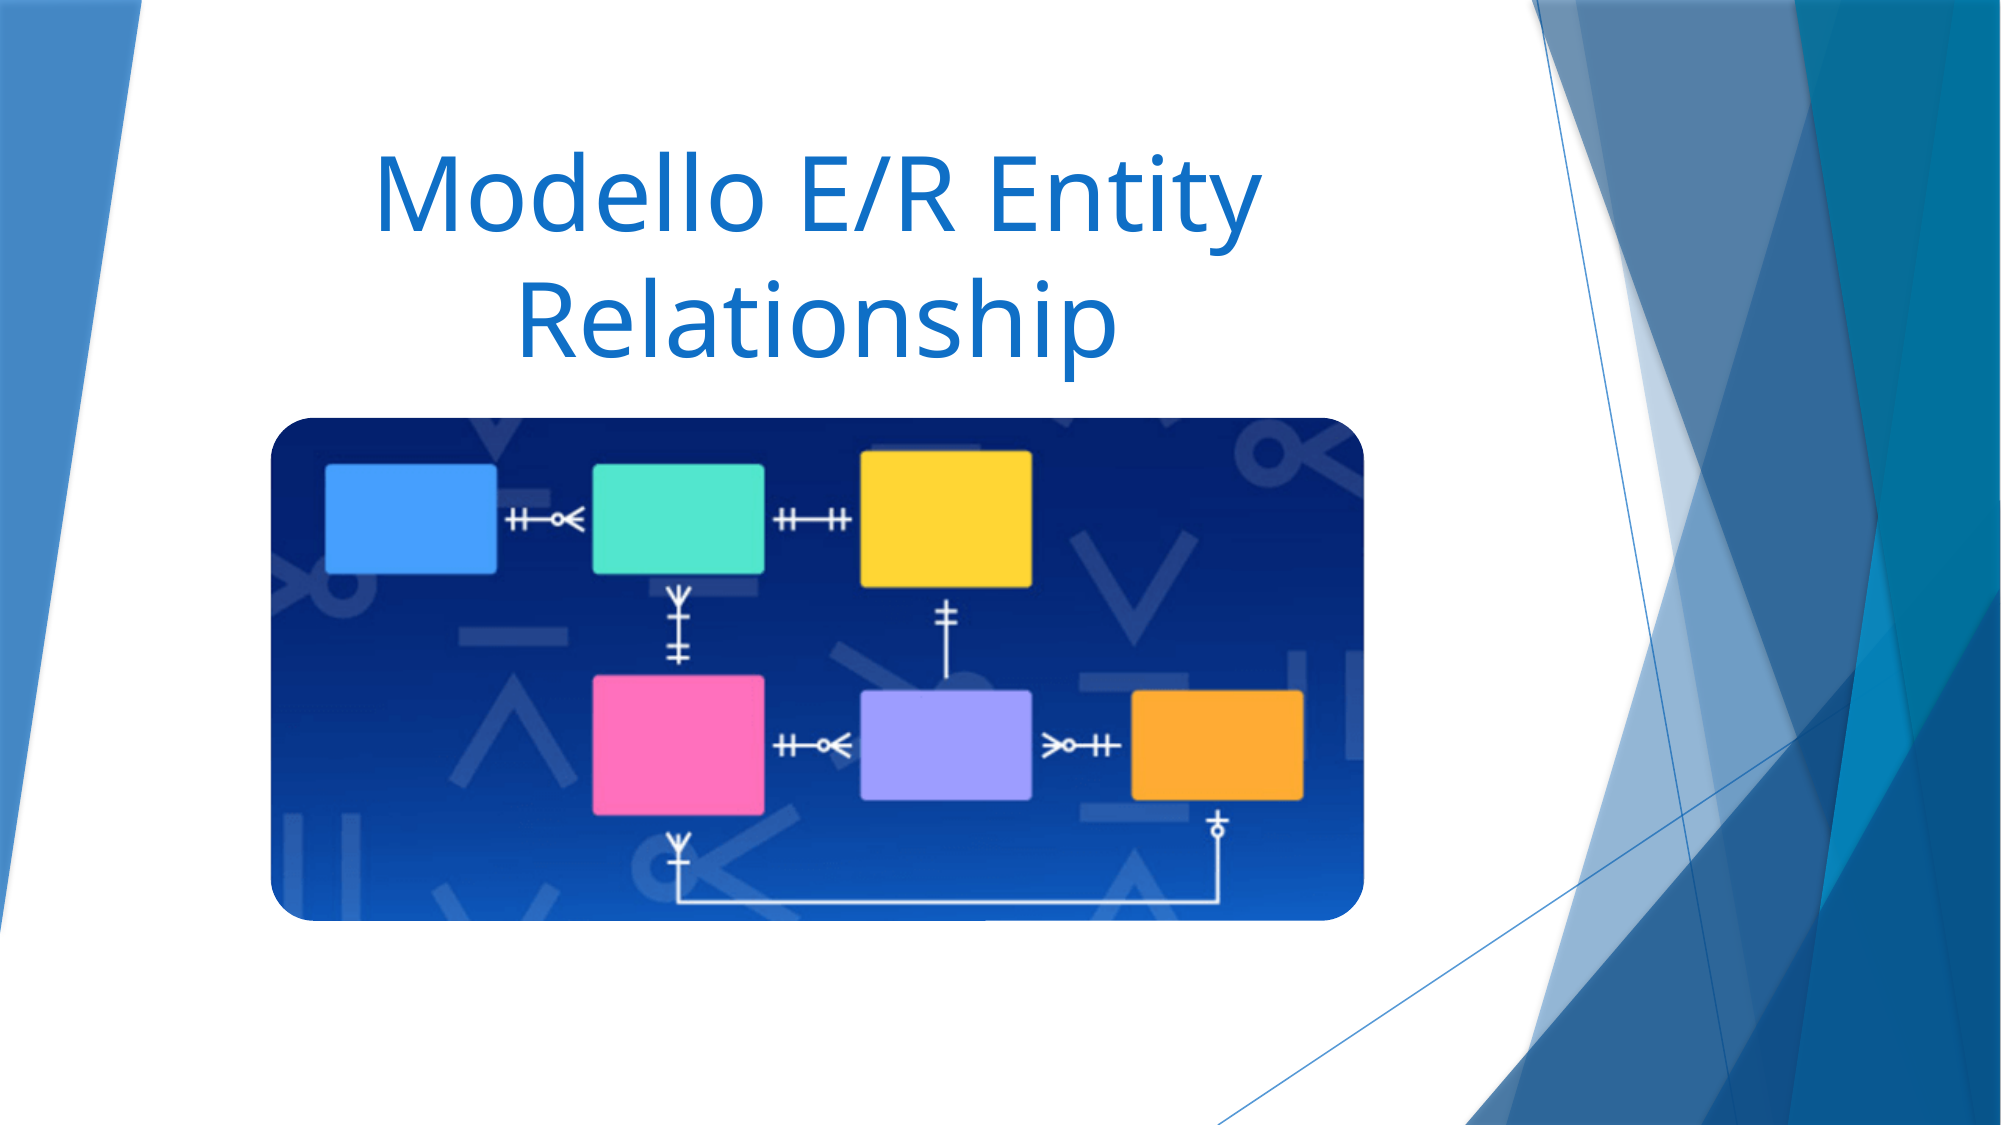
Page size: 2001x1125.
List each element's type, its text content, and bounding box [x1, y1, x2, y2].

picture [270, 417, 1365, 922]
title Modello E/R Entity Relationship [251, 115, 1384, 386]
